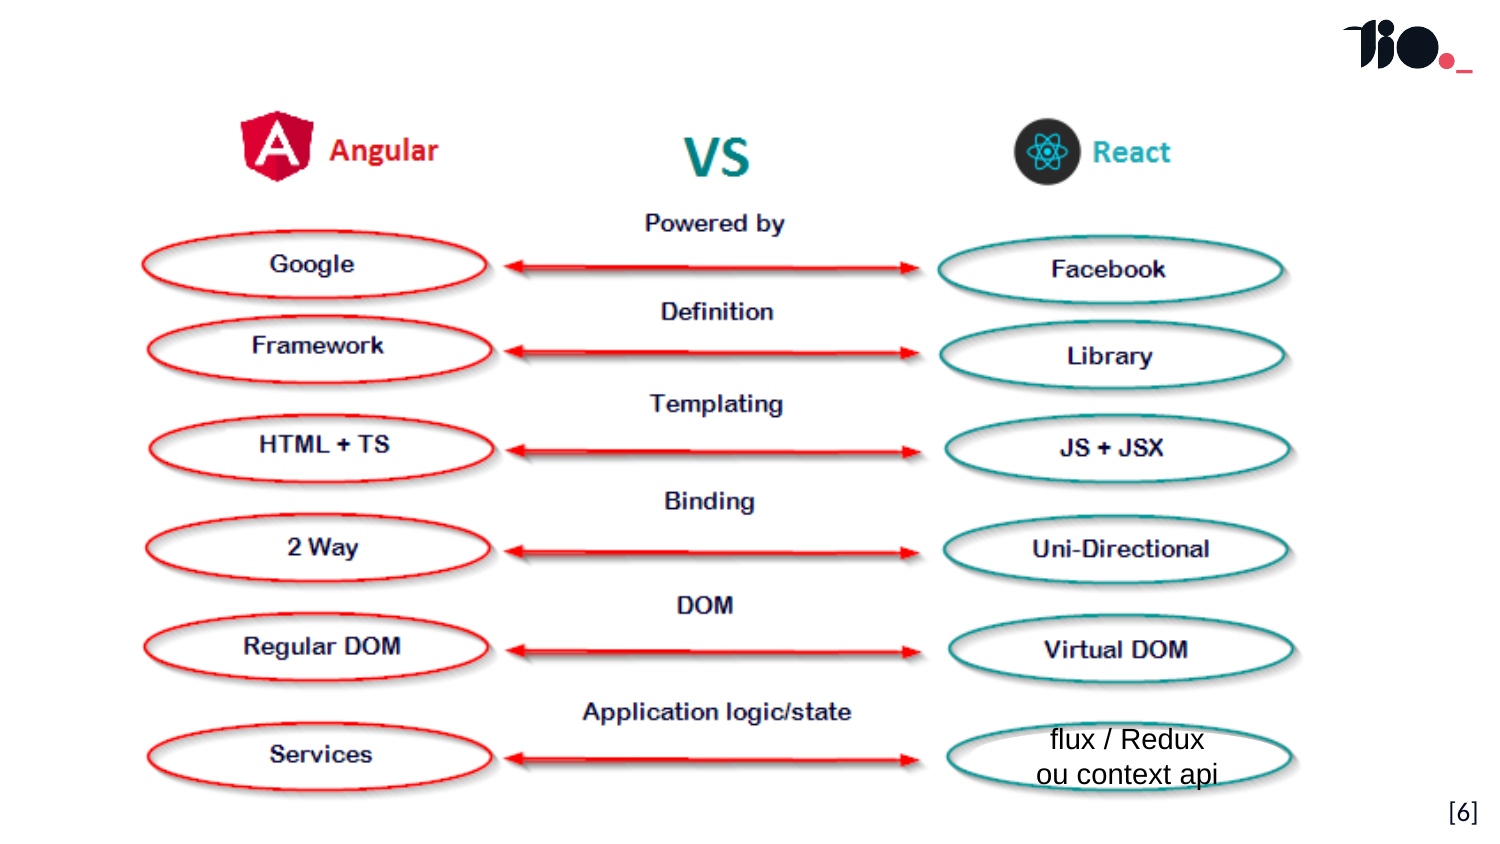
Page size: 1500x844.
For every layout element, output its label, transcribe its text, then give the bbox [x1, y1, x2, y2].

picture [75, 19, 1473, 832]
slide_number [6] [1403, 779, 1494, 844]
